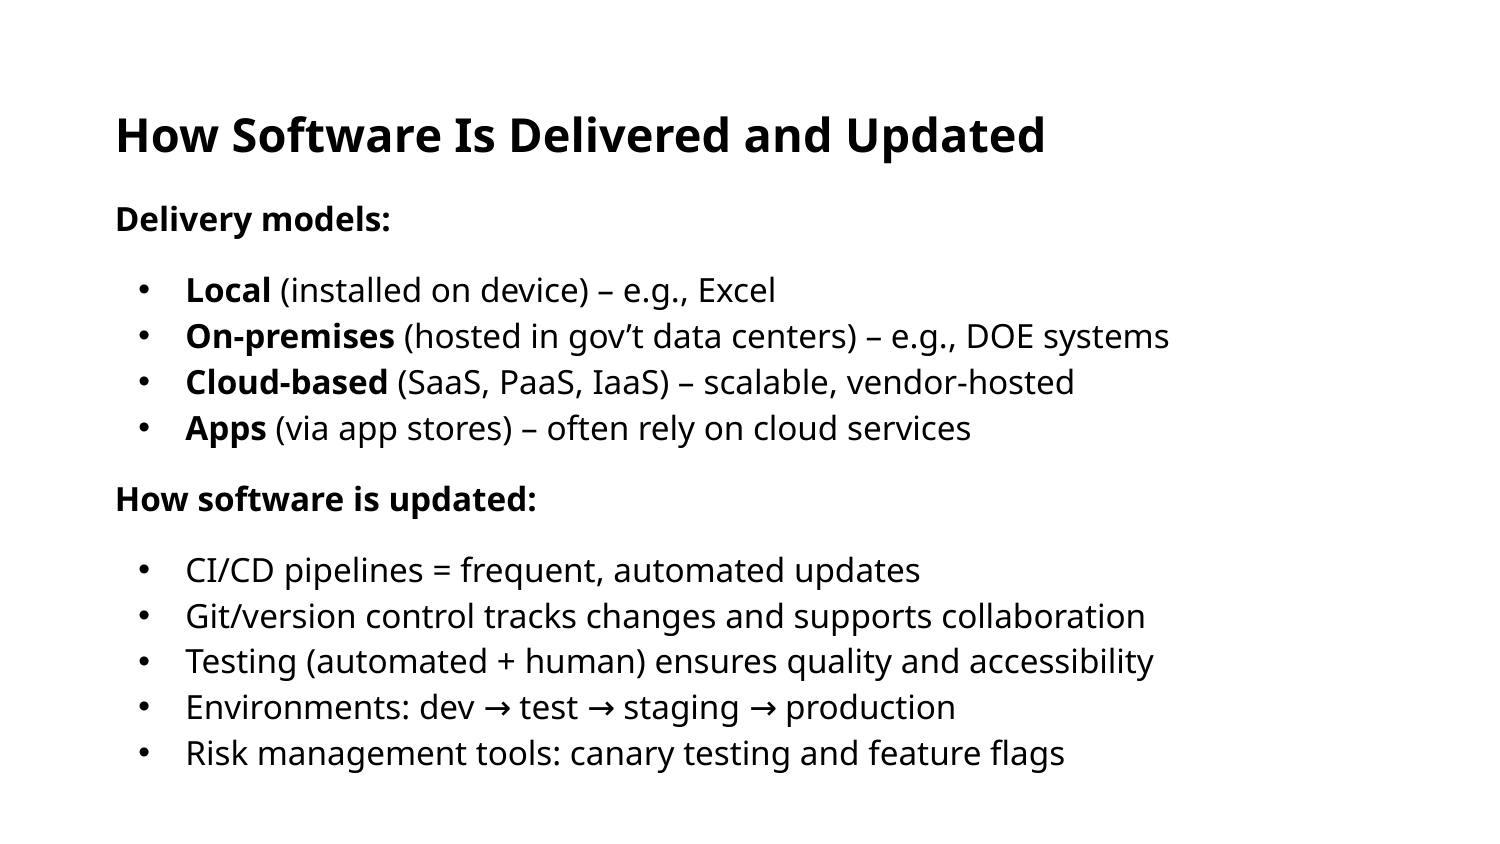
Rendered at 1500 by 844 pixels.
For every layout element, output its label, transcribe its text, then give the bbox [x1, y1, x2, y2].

title How Software Is Delivered and Updated [99, 99, 1304, 157]
text_box Delivery models: Local (installed on device) – e.g., Excel On-premises (hosted in gov’t data centers) – e.g., DOE systems Cloud-based (SaaS, PaaS, IaaS) – scalable, vendor-hosted Apps (via app stores) – often rely on cloud services How software is updated: CI/CD pipelines = frequent, automated updates Git/version control tracks changes and supports collaboration Testing (automated + human) ensures quality and accessibility Environments: dev → test → staging → production Risk management tools: canary testing and feature flags [99, 230, 1353, 799]
text_box [99, 157, 655, 213]
